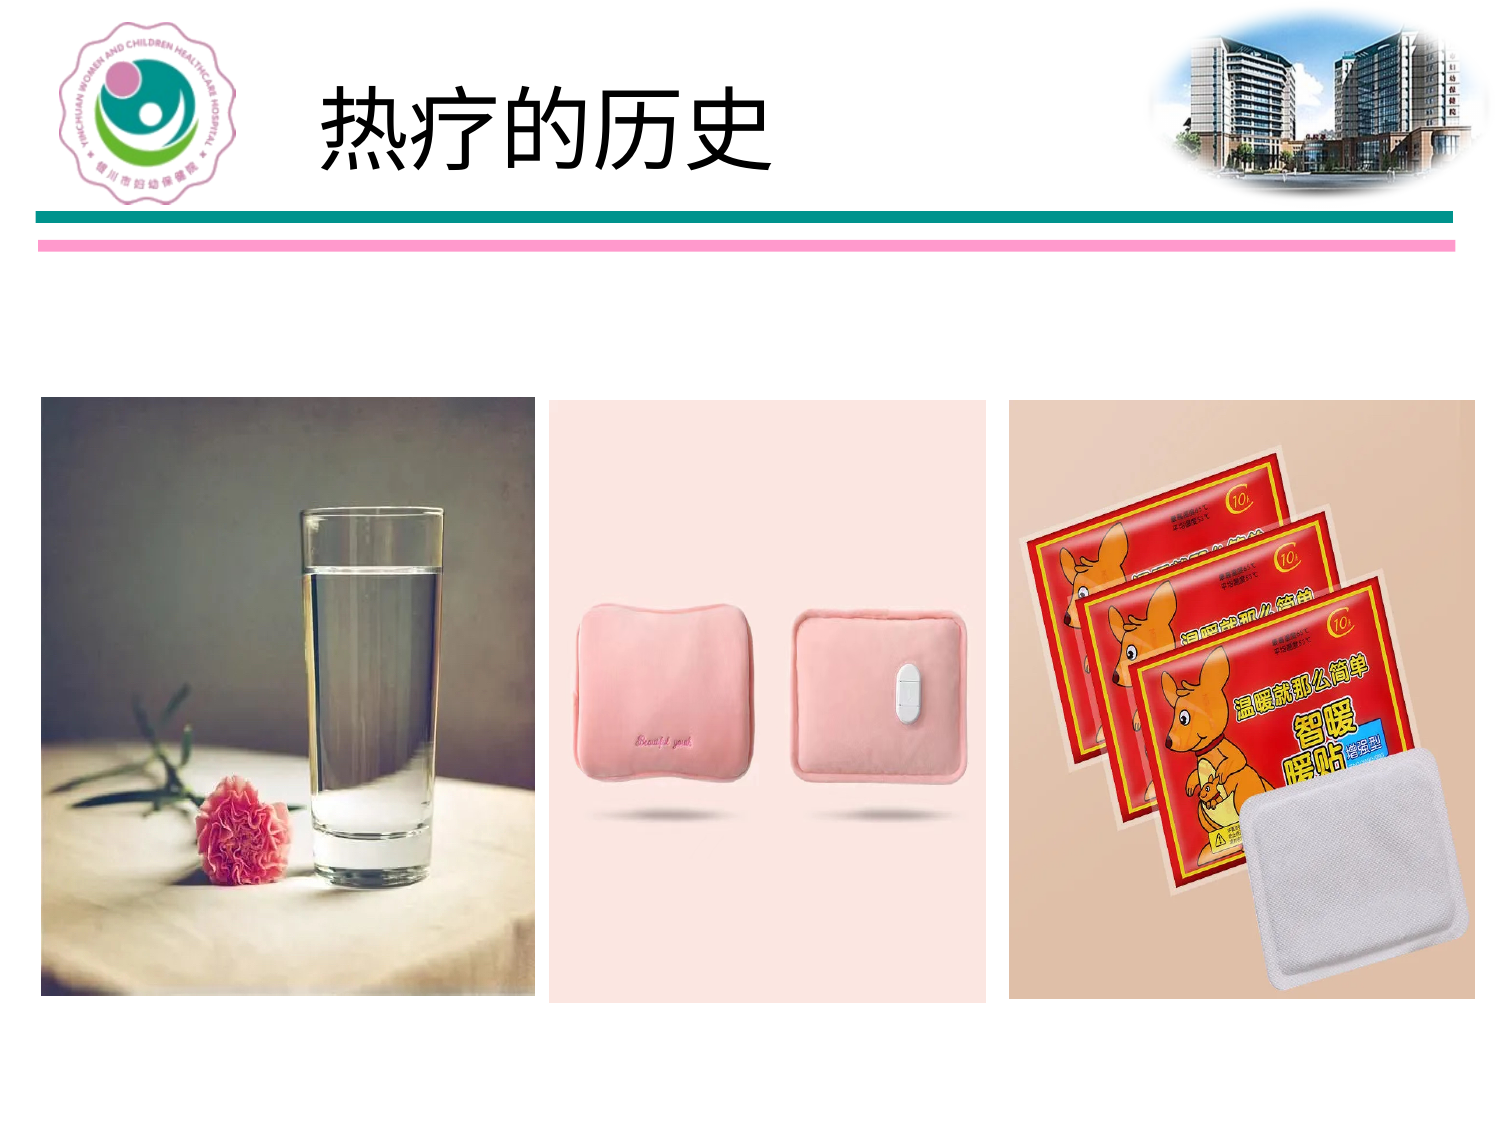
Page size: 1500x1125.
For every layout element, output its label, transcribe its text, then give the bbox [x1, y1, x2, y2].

picture [548, 400, 986, 1003]
picture [58, 22, 236, 205]
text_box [35, 210, 1456, 252]
picture [41, 396, 535, 996]
picture [1009, 400, 1475, 999]
picture [1137, 0, 1500, 211]
text_box 热疗的历史 [302, 64, 803, 189]
